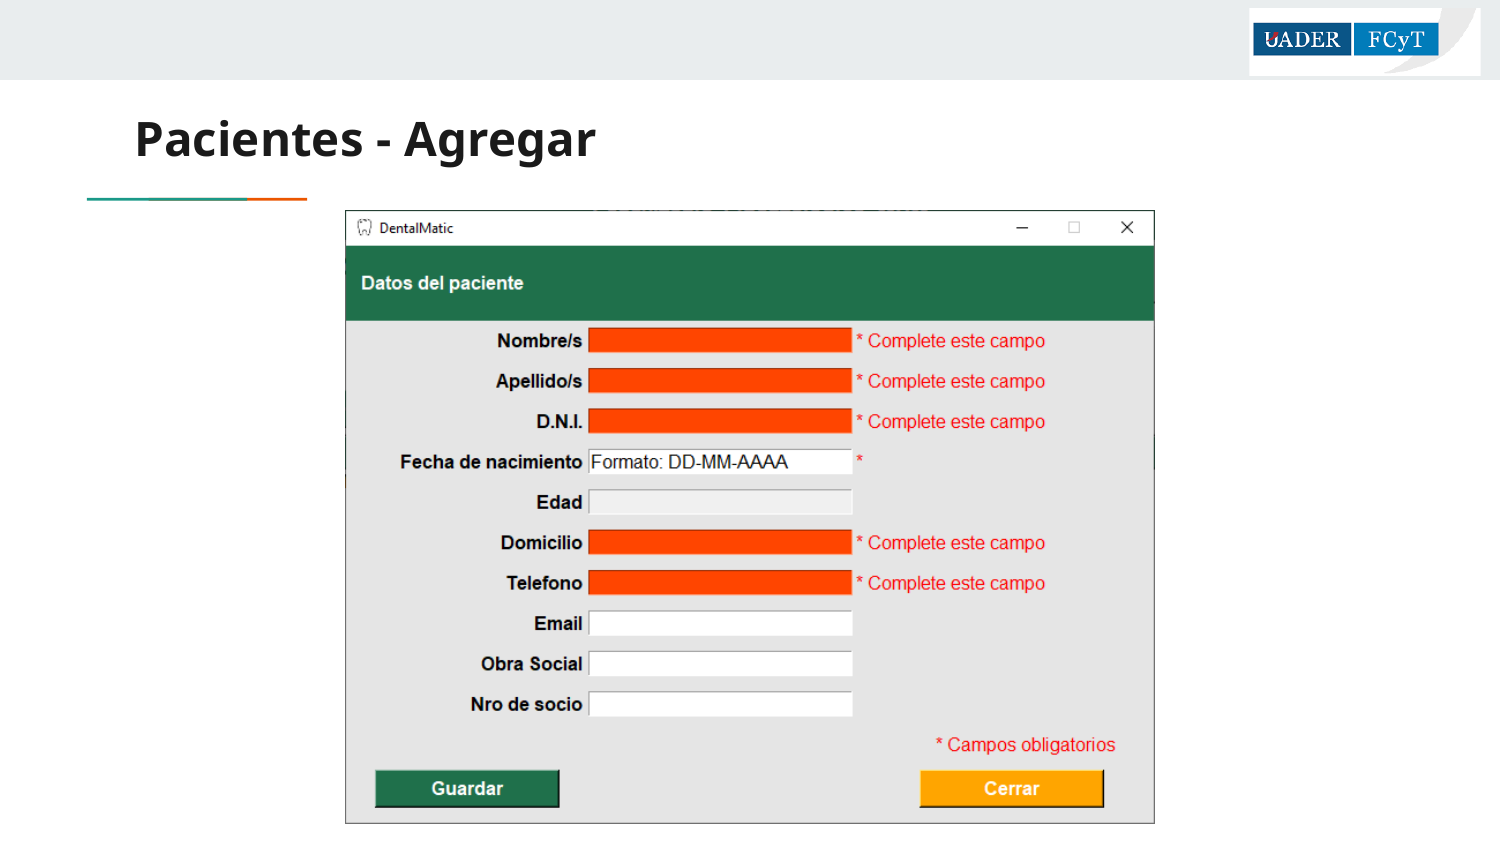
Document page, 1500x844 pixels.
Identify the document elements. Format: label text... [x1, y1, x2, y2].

title Pacientes - Agregar [119, 93, 1381, 182]
picture [345, 210, 1155, 824]
picture [1249, 8, 1481, 76]
